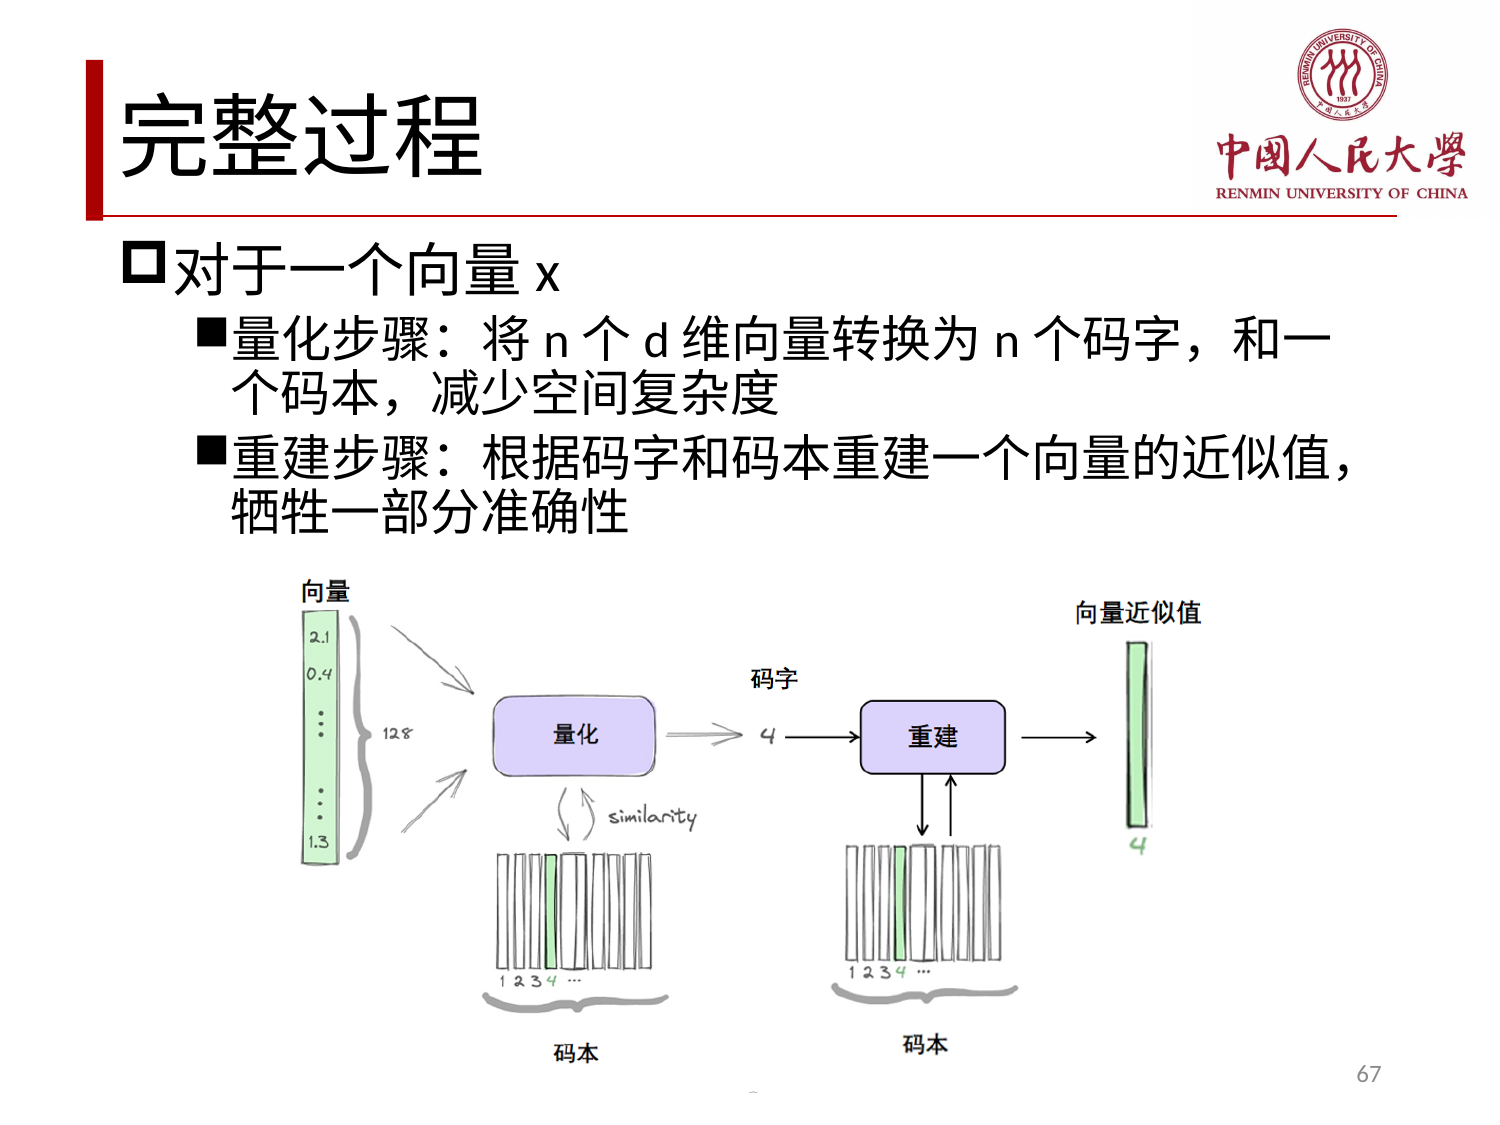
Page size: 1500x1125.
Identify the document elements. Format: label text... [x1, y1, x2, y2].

list 对于一个向量x 量化步骤：将n个d维向量转换为n个码字，和一个码本，减少空间复杂度 重建步骤：根据码字和码本重建一个向量的近似值，牺牲一部分准确性 [103, 233, 1397, 1014]
picture [295, 562, 1205, 1093]
title 完整过程 [103, 59, 1397, 221]
picture [1190, 0, 1500, 221]
slide_number 67 [1059, 1042, 1397, 1103]
